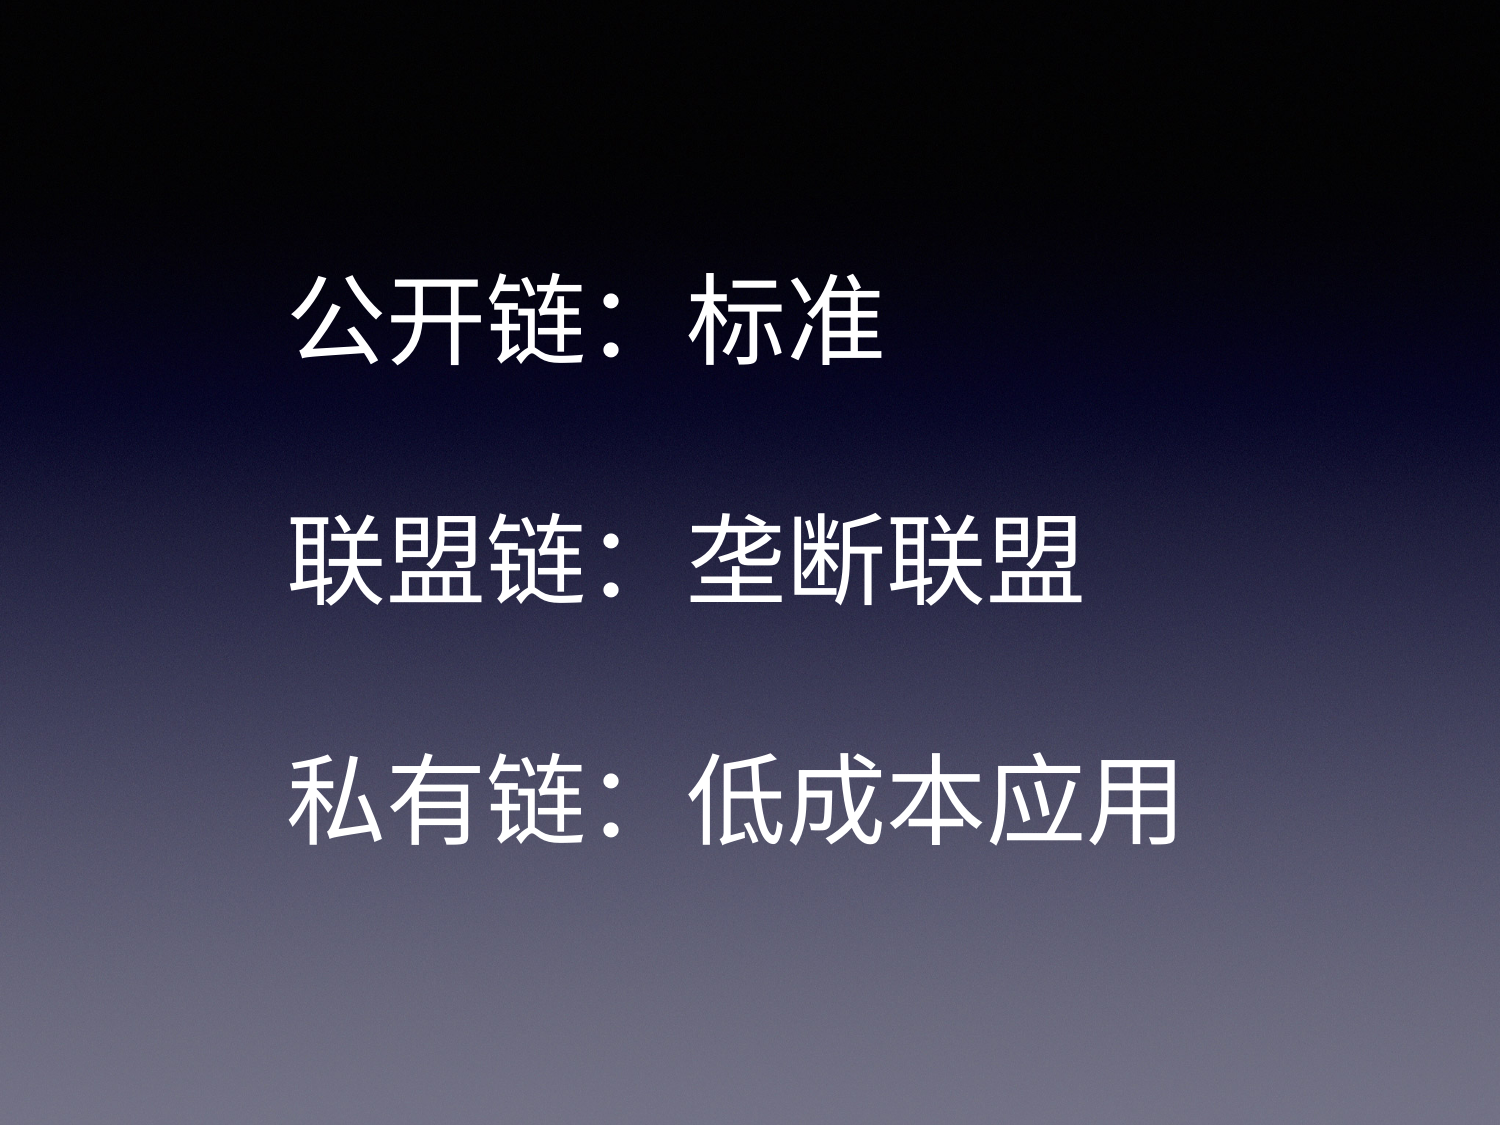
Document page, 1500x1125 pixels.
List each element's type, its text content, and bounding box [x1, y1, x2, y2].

picture [0, 0, 1500, 1125]
title 公开链：标准 联盟链：垄断联盟 私有链：低成本应用 [277, 676, 1410, 867]
